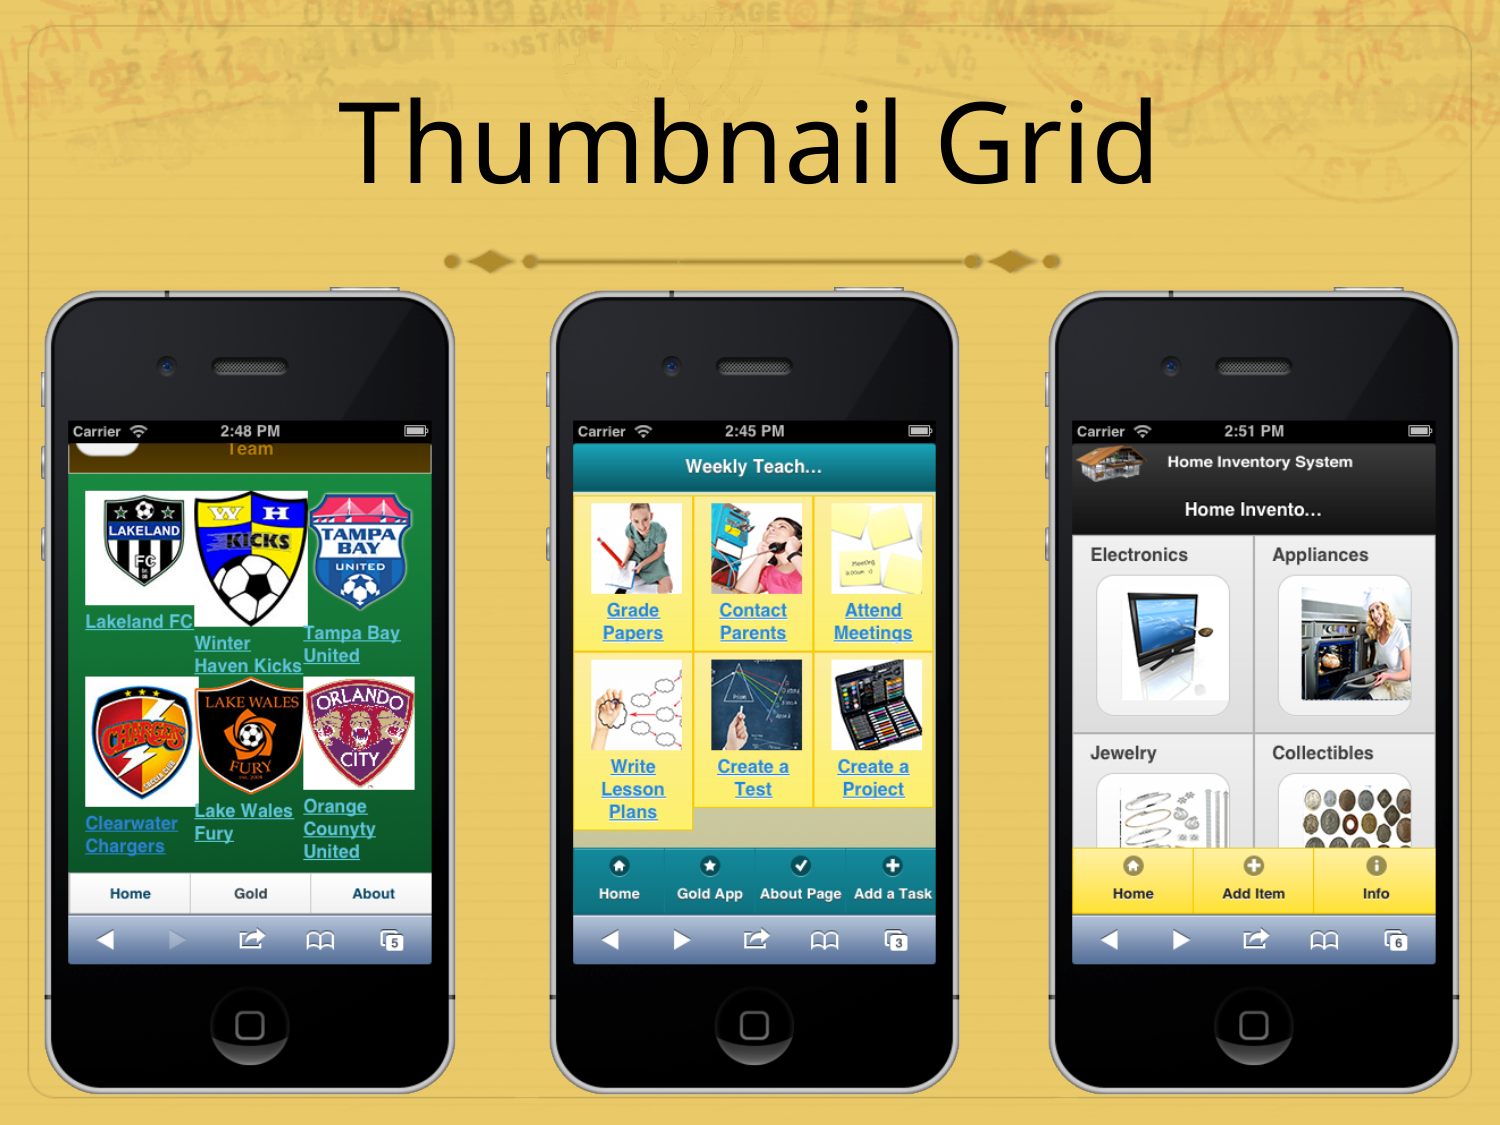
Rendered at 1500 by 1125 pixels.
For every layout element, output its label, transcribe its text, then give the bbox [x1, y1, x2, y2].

title Thumbnail Grid [93, 45, 1407, 233]
picture [0, 0, 1500, 1125]
